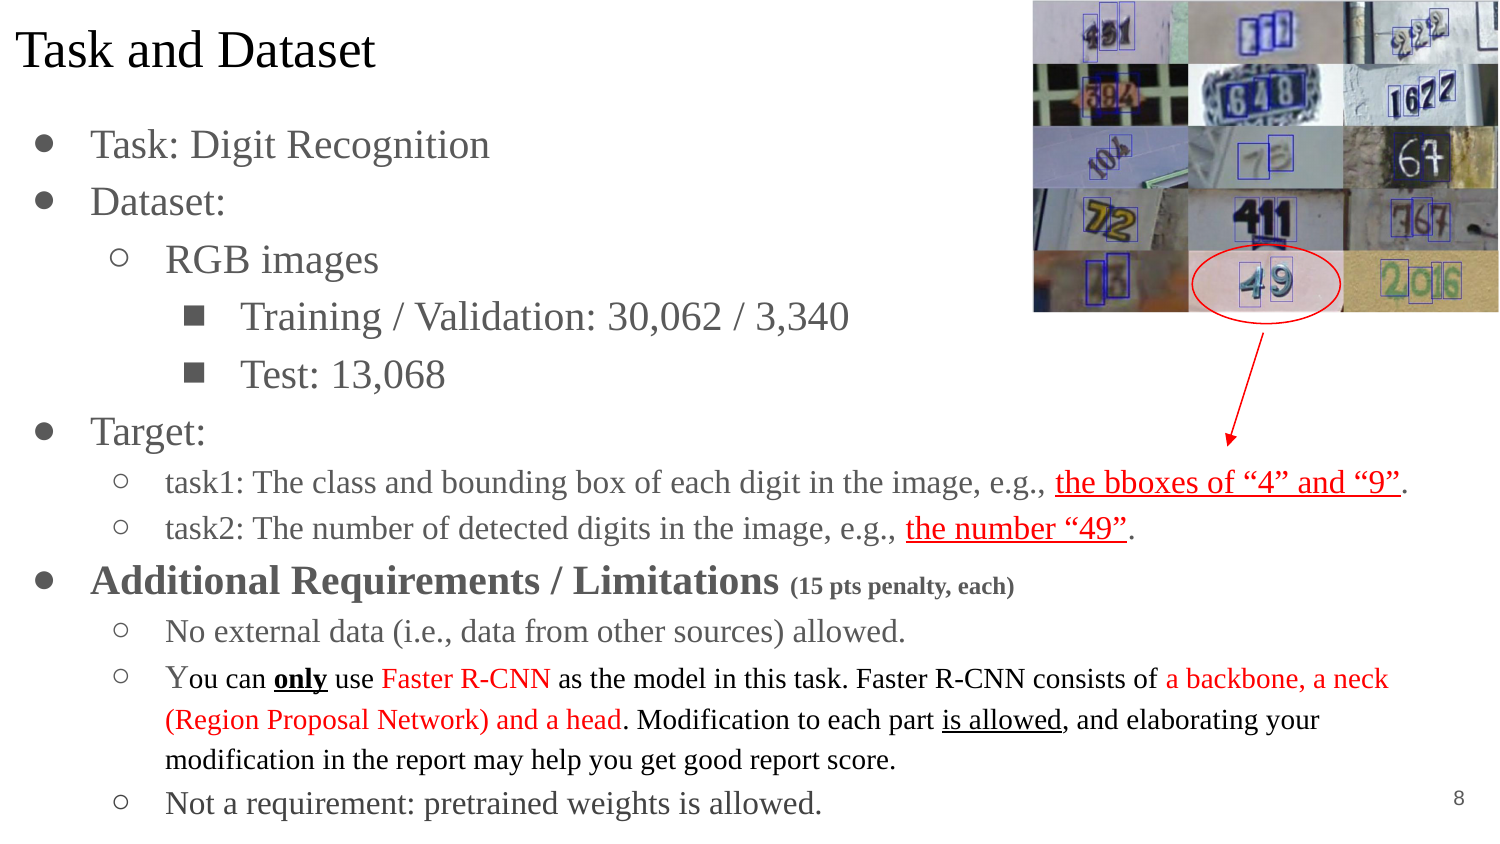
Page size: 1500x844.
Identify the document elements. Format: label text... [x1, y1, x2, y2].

picture [1032, 0, 1500, 313]
slide_number ‹#› [1389, 764, 1480, 830]
list Task: Digit Recognition Dataset: RGB images Training / Validation: 30,062 / 3,340 Test: 13,068 Target: task1: The class and bounding box of each digit in the image, e.g., the bboxes of “4” and “9”. task2: The number of detected digits in the image, e.g., the number “49”. Additional Requirements / Limitations (15 pts penalty, each) No external data (i.e., data from other sources) allowed. You can only use Faster R-CNN as the model in this task. Faster R-CNN consists of a backbone, a neck (Region Proposal Network) and a head. Modification to each part is allowed, and elaborating your modification in the report may help you get good report score. Not a requirement: pretrained weights is allowed. [0, 93, 1449, 844]
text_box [1227, 332, 1264, 447]
title Task and Dataset [0, 0, 1030, 93]
